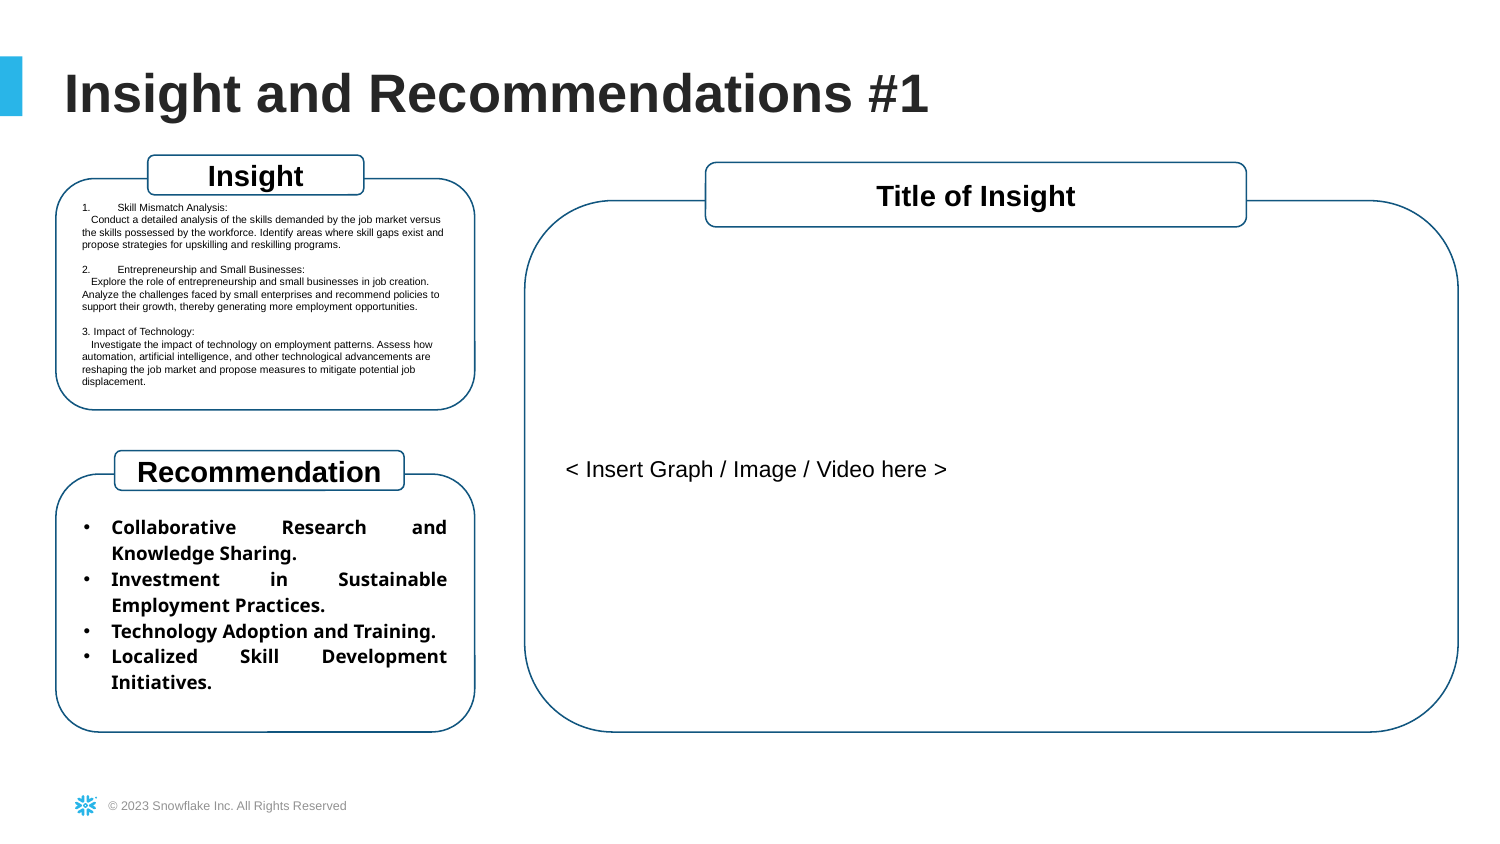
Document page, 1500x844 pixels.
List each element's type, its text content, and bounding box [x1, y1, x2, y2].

text_box Skill Mismatch Analysis: Conduct a detailed analysis of the skills demanded by the job market versus the skills possessed by the workforce. Identify areas where skill gaps exist and propose strategies for upskilling and reskilling programs. Entrepreneurship and Small Businesses: Explore the role of entrepreneurship and small businesses in job creation. Analyze the challenges faced by small enterprises and recommend policies to support their growth, thereby generating more employment opportunities. 3. Impact of Technology: Investigate the impact of technology on employment patterns. Assess how automation, artificial intelligence, and other technological advancements are reshaping the job market and propose measures to mitigate potential job displacement. [55, 178, 475, 410]
text_box Insight [147, 155, 364, 195]
title Insight and Recommendations #1 [49, 40, 957, 212]
text_box < Insert Graph / Image / Video here > [524, 200, 1459, 733]
text_box Title of Insight [705, 162, 1247, 227]
text_box Collaborative Research and Knowledge Sharing. Investment in Sustainable Employment Practices. Technology Adoption and Training. Localized Skill Development Initiatives. [55, 474, 475, 733]
text_box Recommendation [114, 450, 405, 491]
